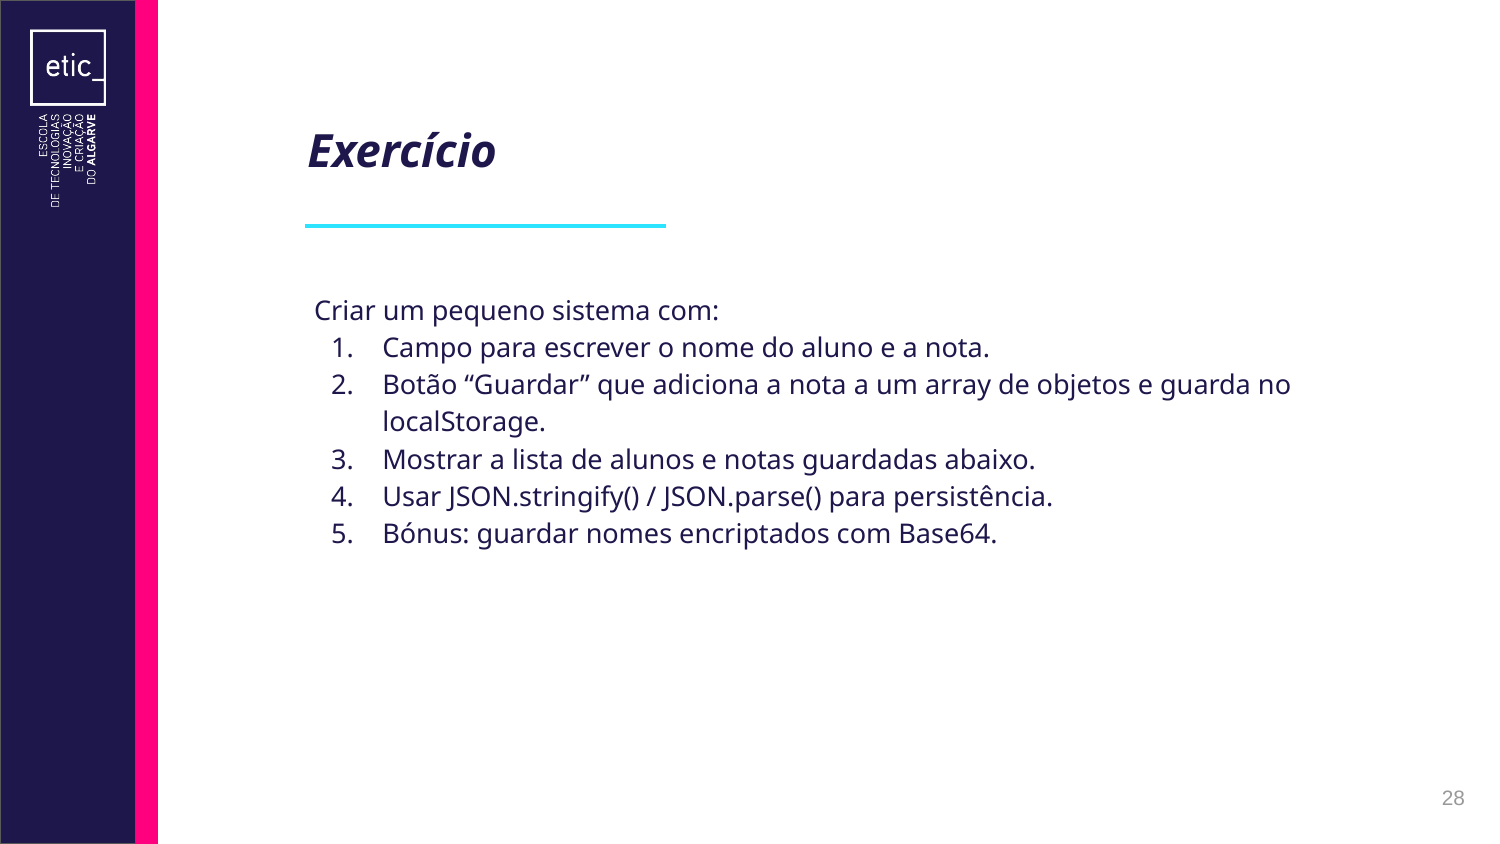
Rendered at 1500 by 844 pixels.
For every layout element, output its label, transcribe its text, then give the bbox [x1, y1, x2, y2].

list Criar um pequeno sistema com: Campo para escrever o nome do aluno e a nota. Botão “Guardar” que adiciona a nota a um array de objetos e guarda no localStorage. Mostrar a lista de alunos e notas guardadas abaixo. Usar JSON.stringify() / JSON.parse() para persistência. Bónus: guardar nomes encriptados com Base64. [292, 272, 1440, 544]
title Exercício [292, 80, 1162, 219]
picture [30, 29, 106, 207]
slide_number ‹#› [1389, 764, 1480, 830]
